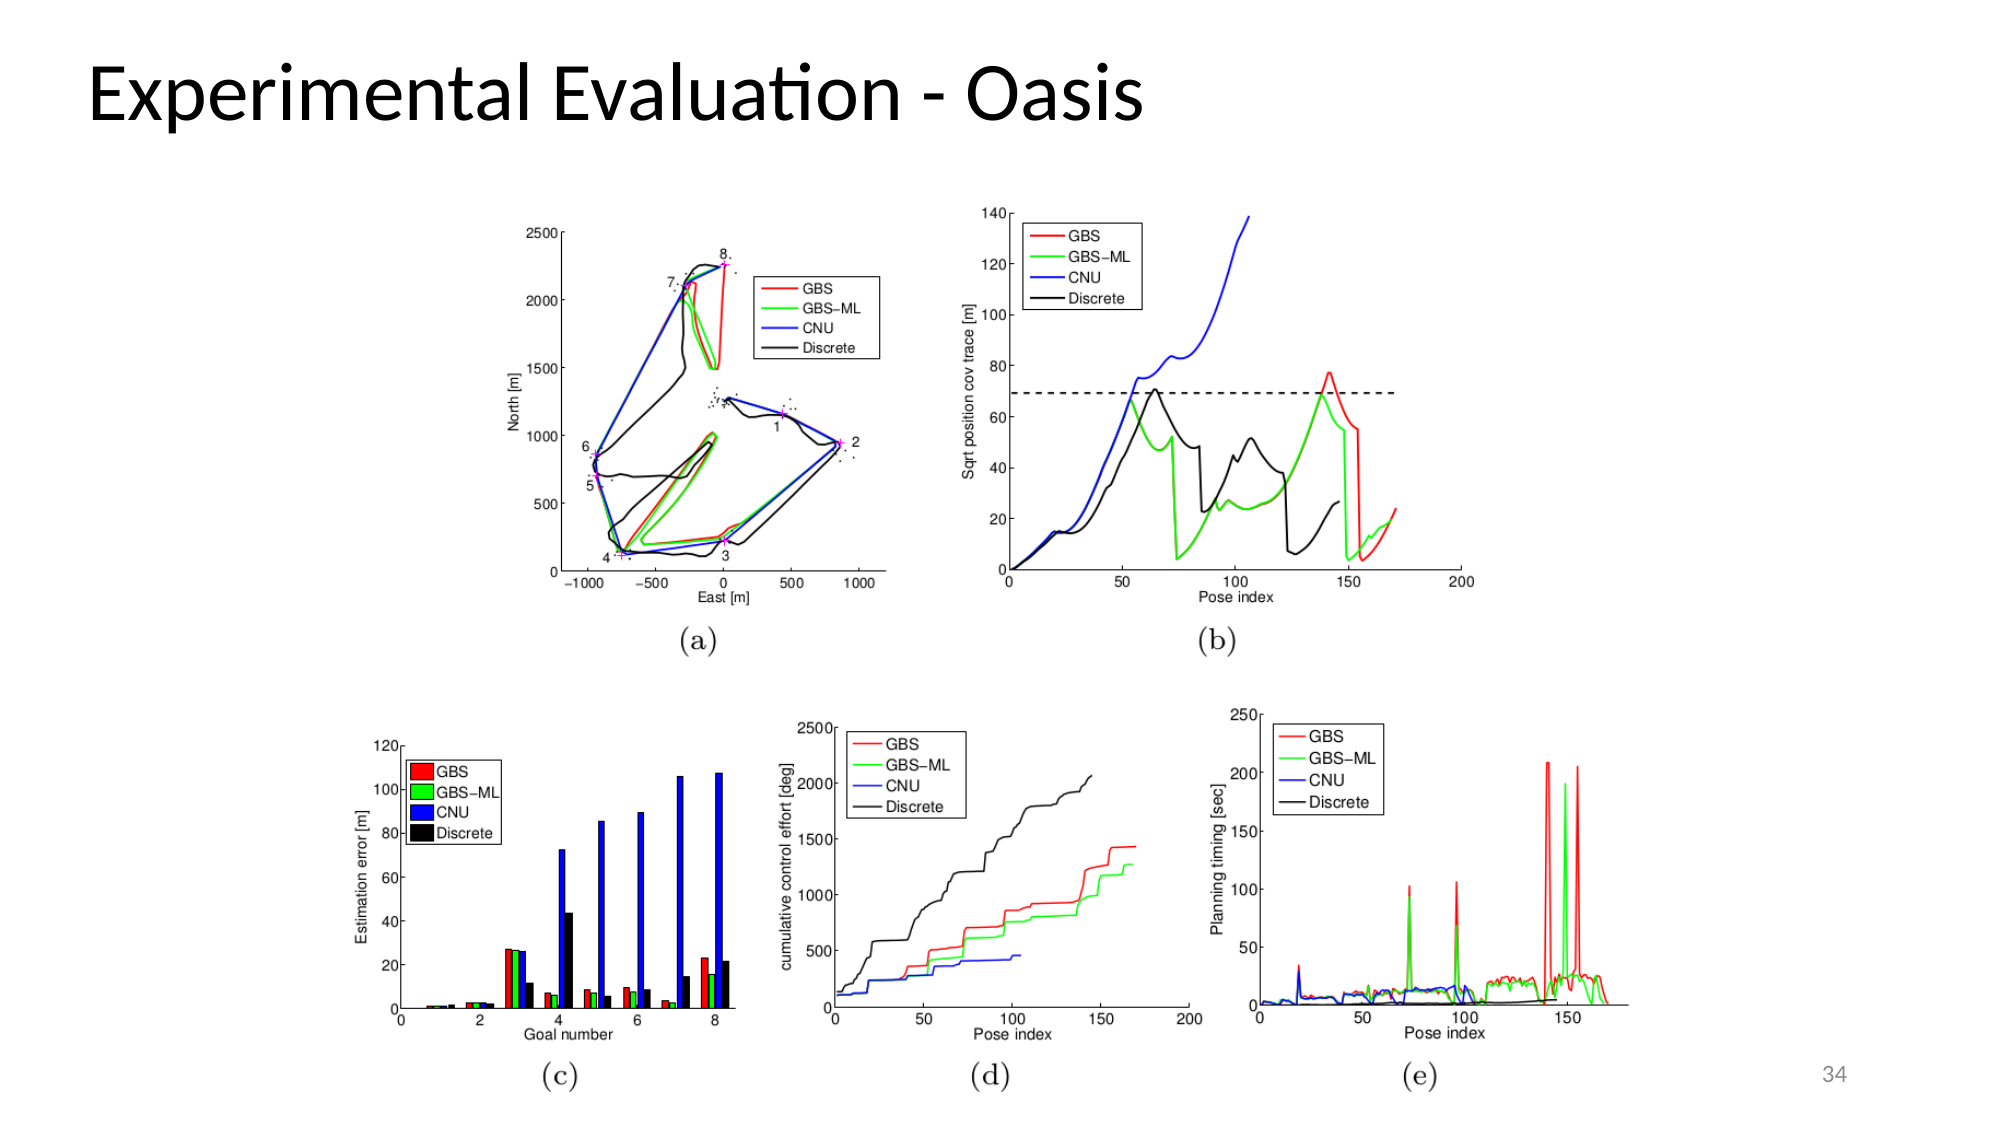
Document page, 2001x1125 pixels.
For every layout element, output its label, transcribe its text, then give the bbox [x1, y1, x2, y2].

text_box Experimental Evaluation - Oasis [72, 30, 1161, 145]
slide_number 34 [1673, 1042, 1863, 1103]
picture [327, 192, 1673, 1103]
